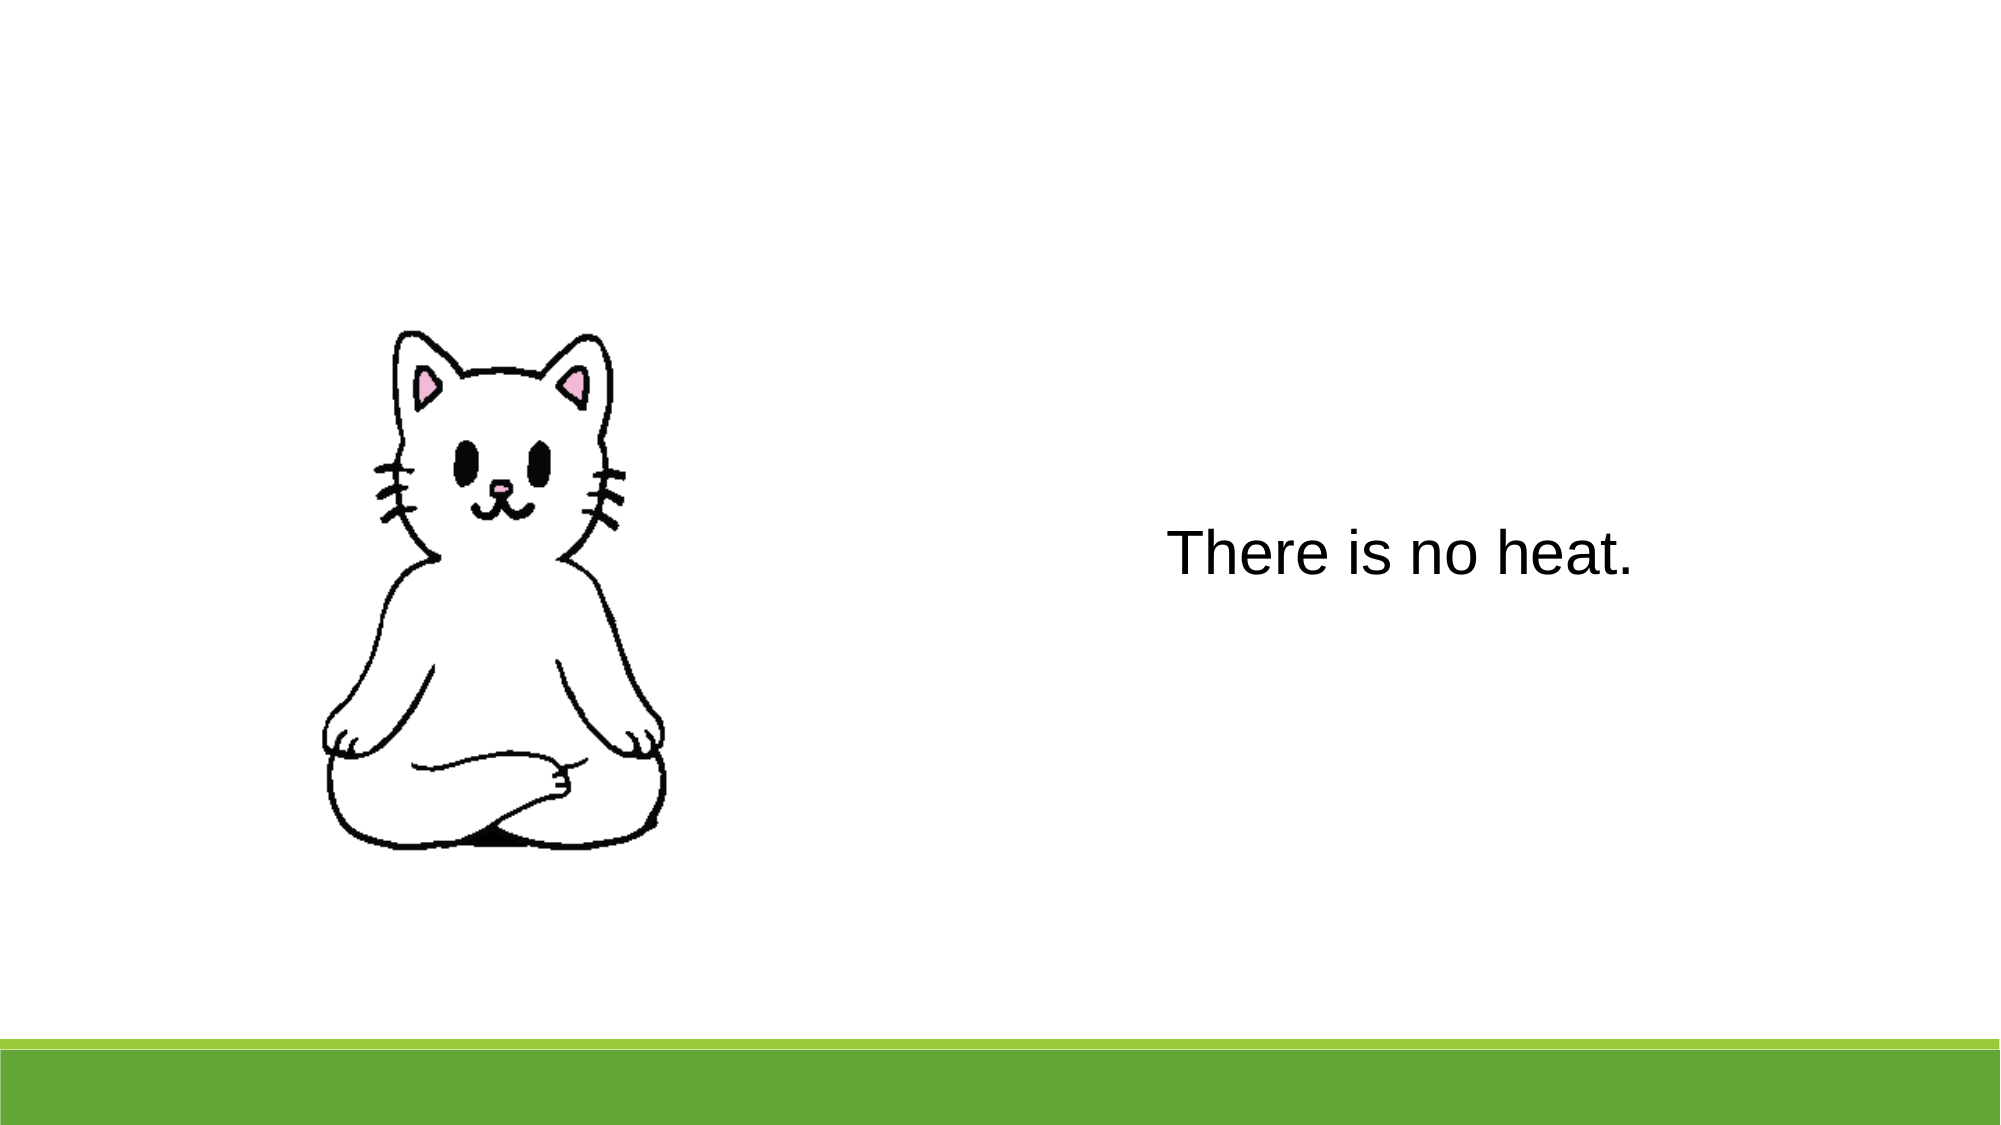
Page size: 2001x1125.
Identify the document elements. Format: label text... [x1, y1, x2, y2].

picture [113, 120, 895, 903]
text_box There is no heat. [900, 497, 1932, 706]
